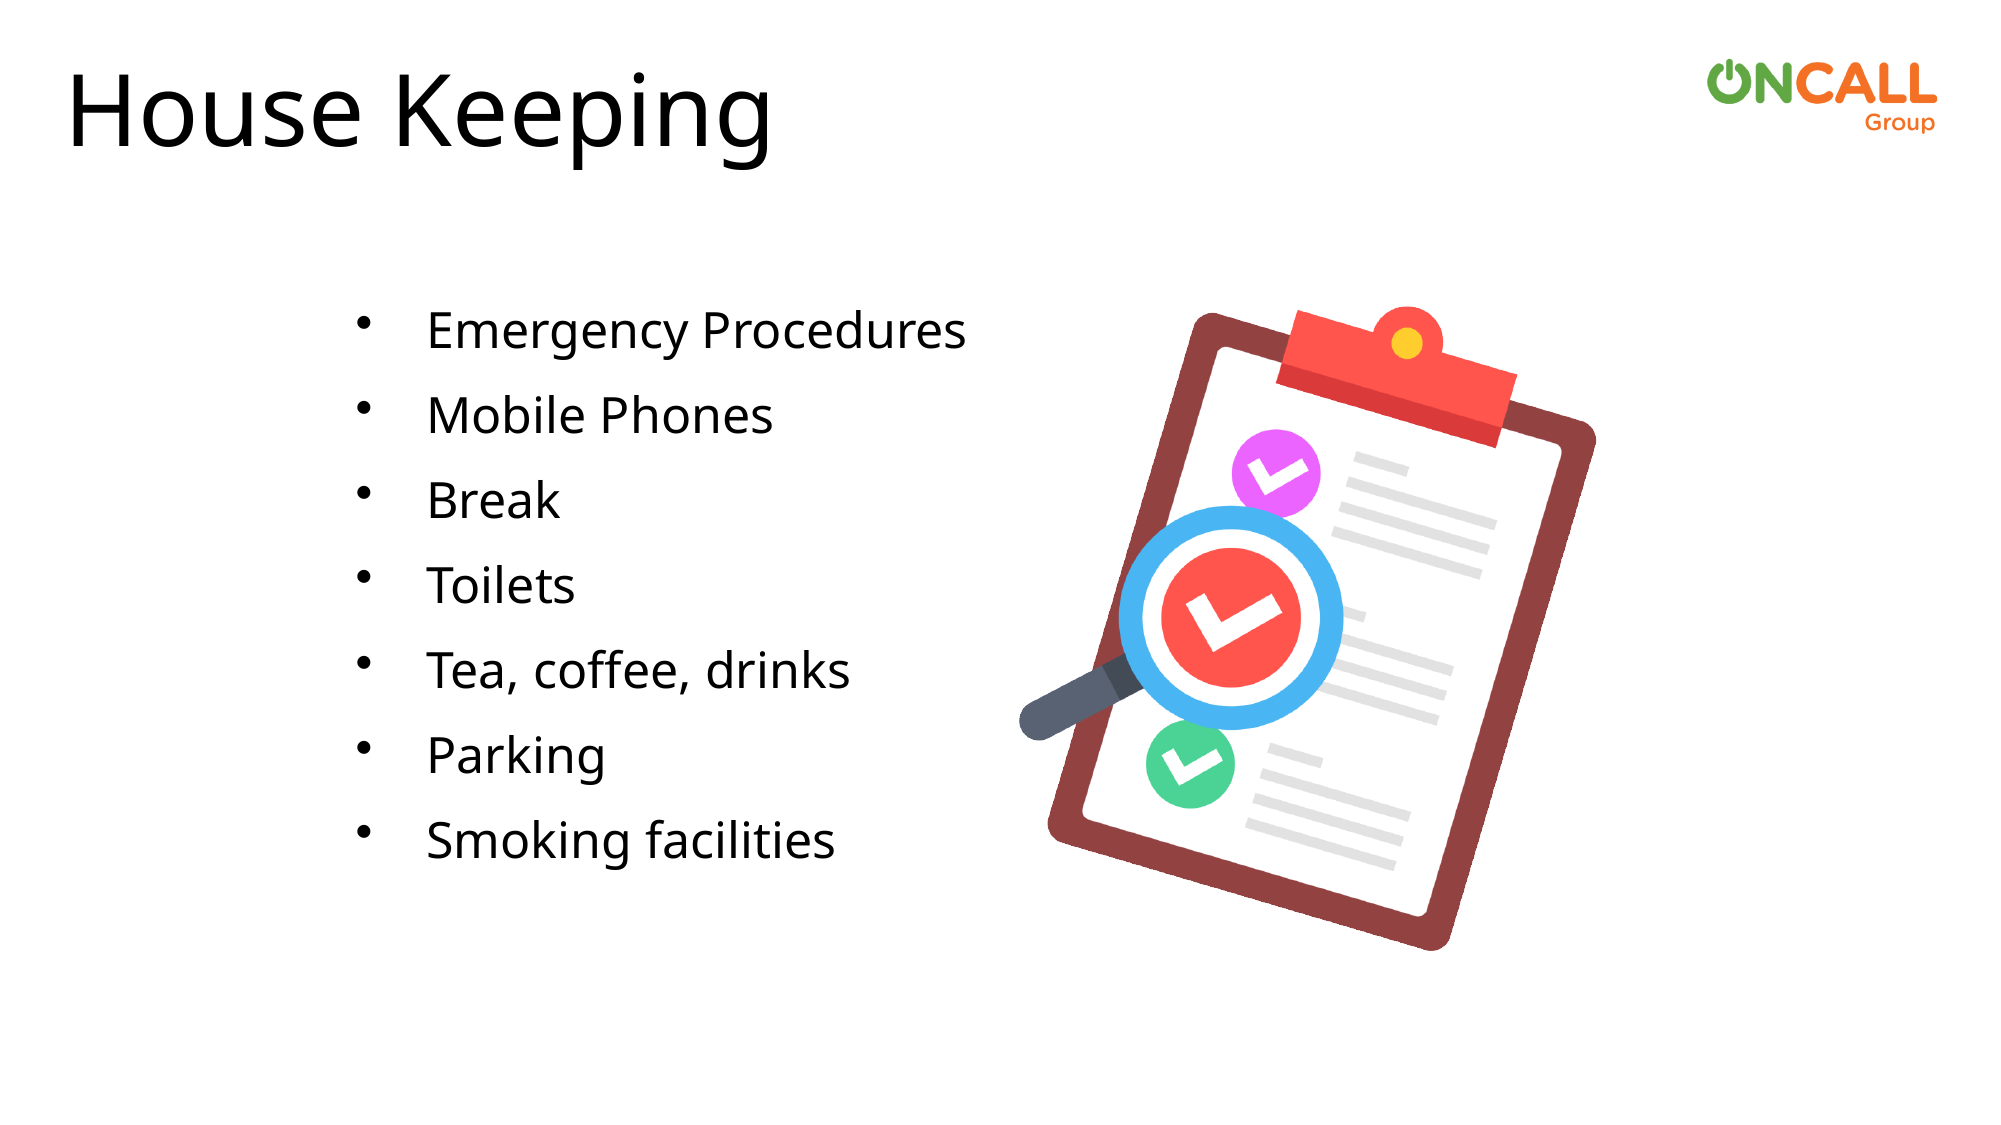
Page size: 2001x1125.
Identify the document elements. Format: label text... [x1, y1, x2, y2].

title House Keeping [49, 30, 1951, 183]
list Emergency Procedures Mobile Phones Break Toilets Tea, coffee, drinks Parking Smoking facilities [251, 290, 1602, 1017]
picture [990, 234, 1618, 954]
